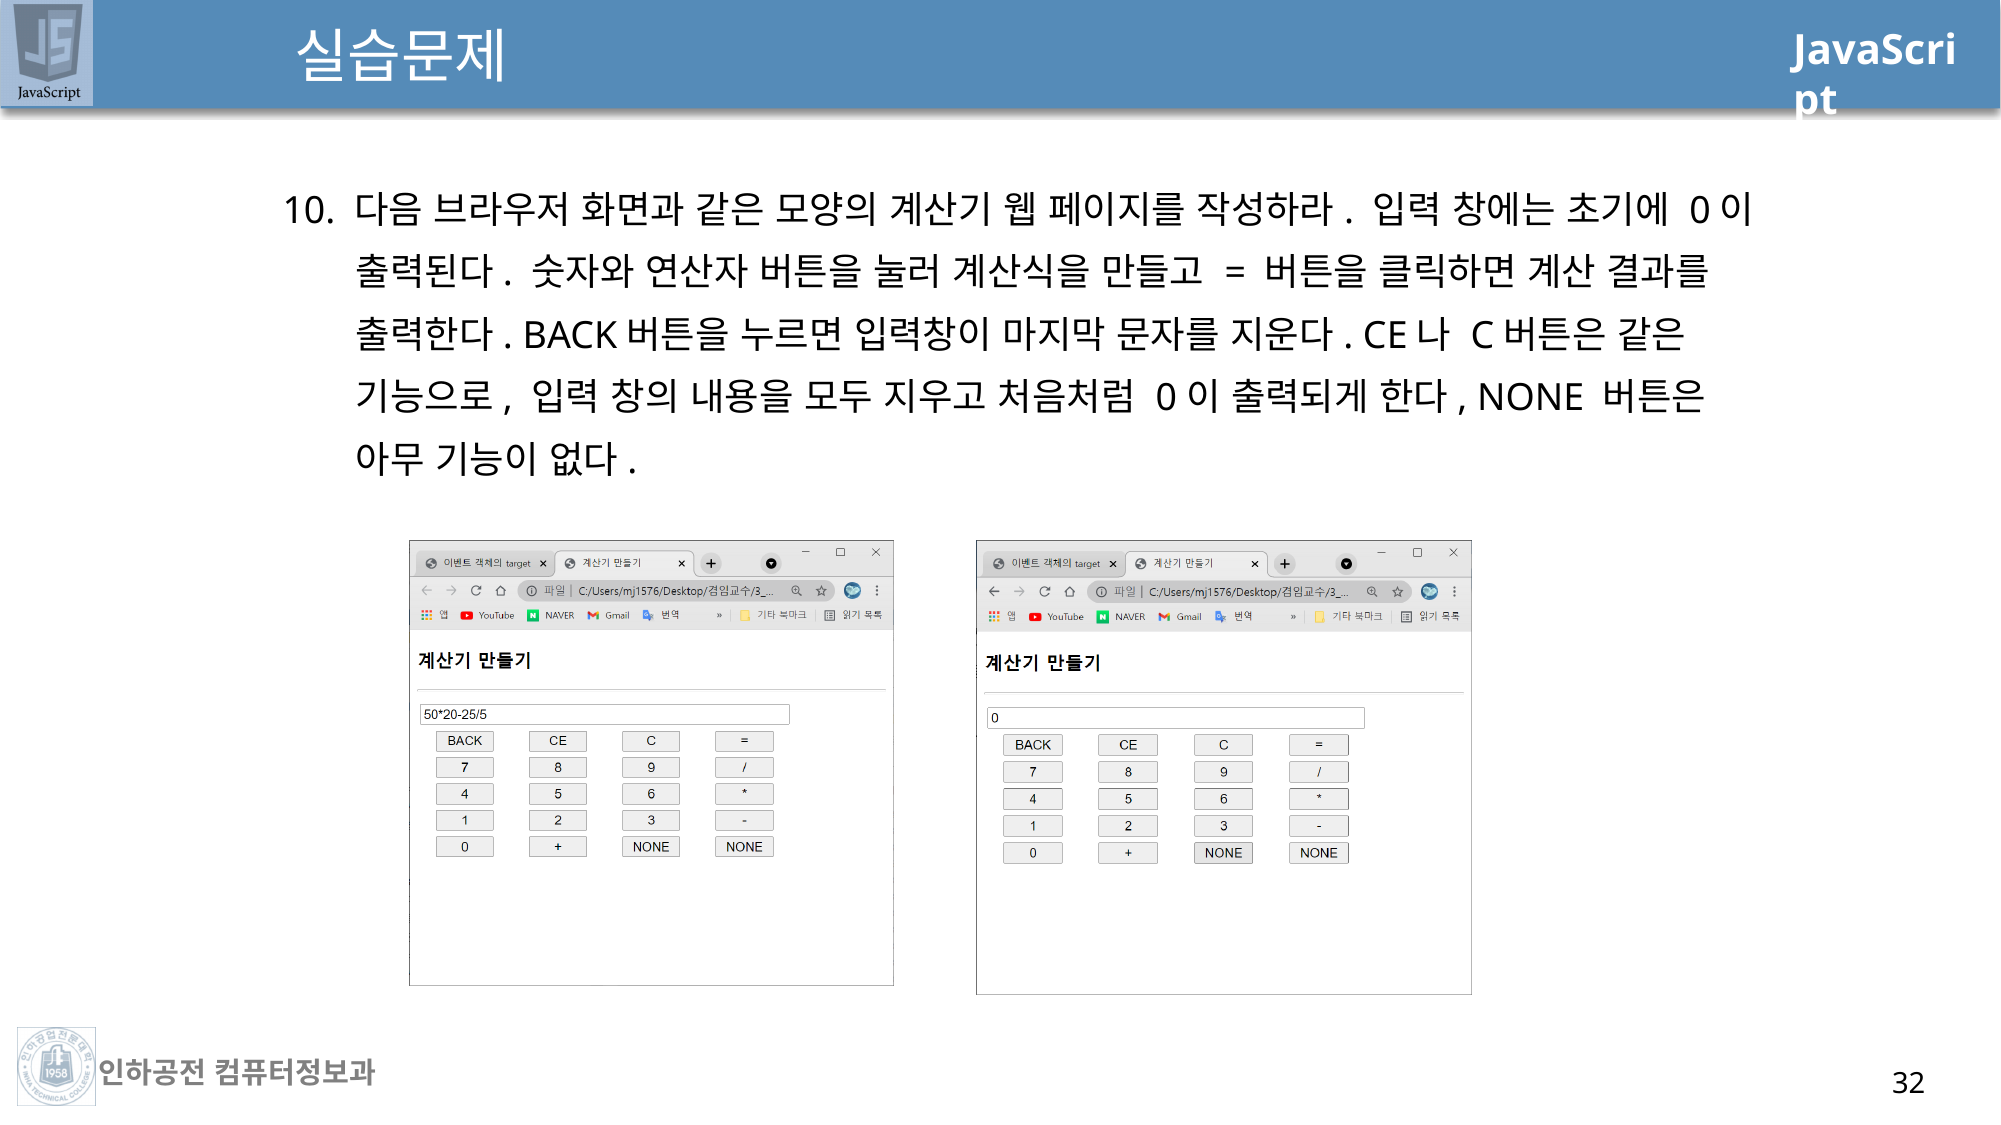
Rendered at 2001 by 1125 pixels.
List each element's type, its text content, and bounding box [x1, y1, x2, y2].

list 10. 다음 브라우저 화면과 같은 모양의 계산기 웹 페이지를 작성하라. 입력 창에는 초기에 0이 출력된다. 숫자와 연산자 버튼을 눌러 계산식을 만들고 = 버튼을 클릭하면 계산 결과를 출력한다. BACK버튼을 누르면 입력창이 마지막 문자를 지운다. CE나 C버튼은 같은 기능으로, 입력 창의 내용을 모두 지우고 처음처럼 0이 출력되게 한다, NONE 버튼은 아무 기능이 없다. [267, 160, 1792, 587]
title 실습문제 [279, 7, 1390, 102]
picture [409, 540, 894, 986]
picture [976, 540, 1472, 996]
